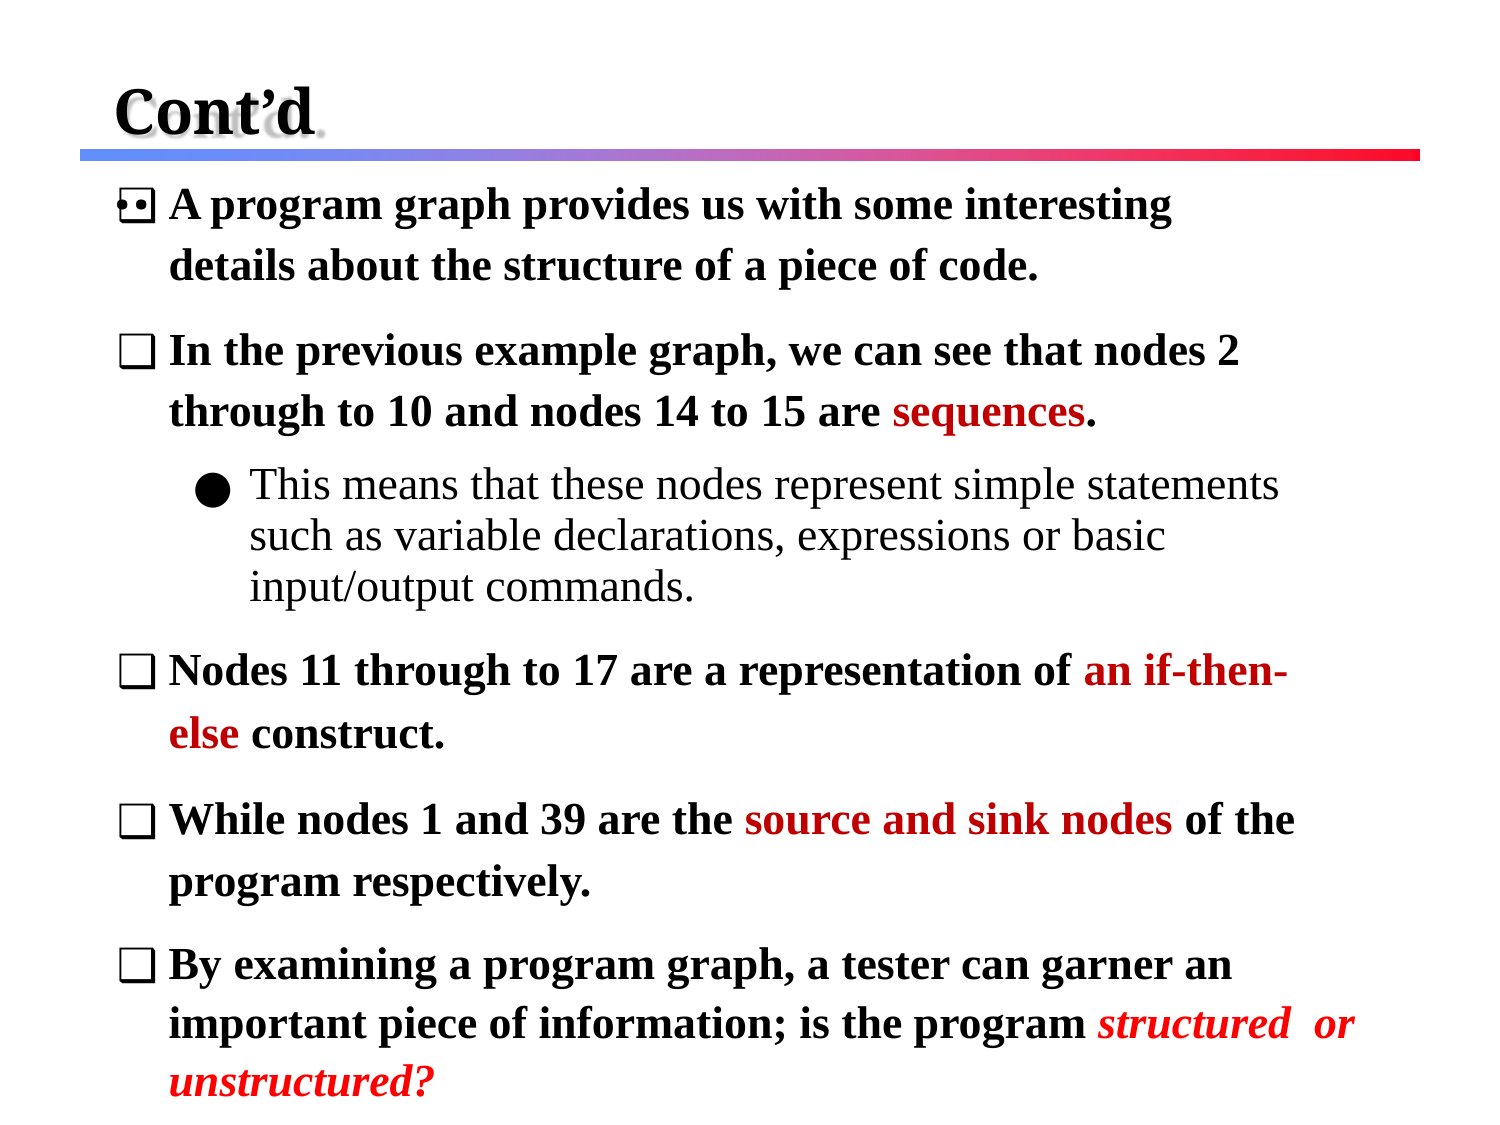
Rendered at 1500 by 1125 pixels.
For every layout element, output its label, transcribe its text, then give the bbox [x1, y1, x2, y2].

picture [74, 56, 1420, 164]
text_box A program graph provides us with some interesting details about the structure of a piece of code. In the previous example graph, we can see that nodes 2 through to 10 and nodes 14 to 15 are sequences. This means that these nodes represent simple statements such as variable declarations, expressions or basic input/output commands. Nodes 11 through to 17 are a representation of an if-then- else construct. While nodes 1 and 39 are the source and sink nodes of the program respectively. By examining a program graph, a tester can garner an important piece of information; is the program structured or unstructured? [112, 159, 1387, 1107]
